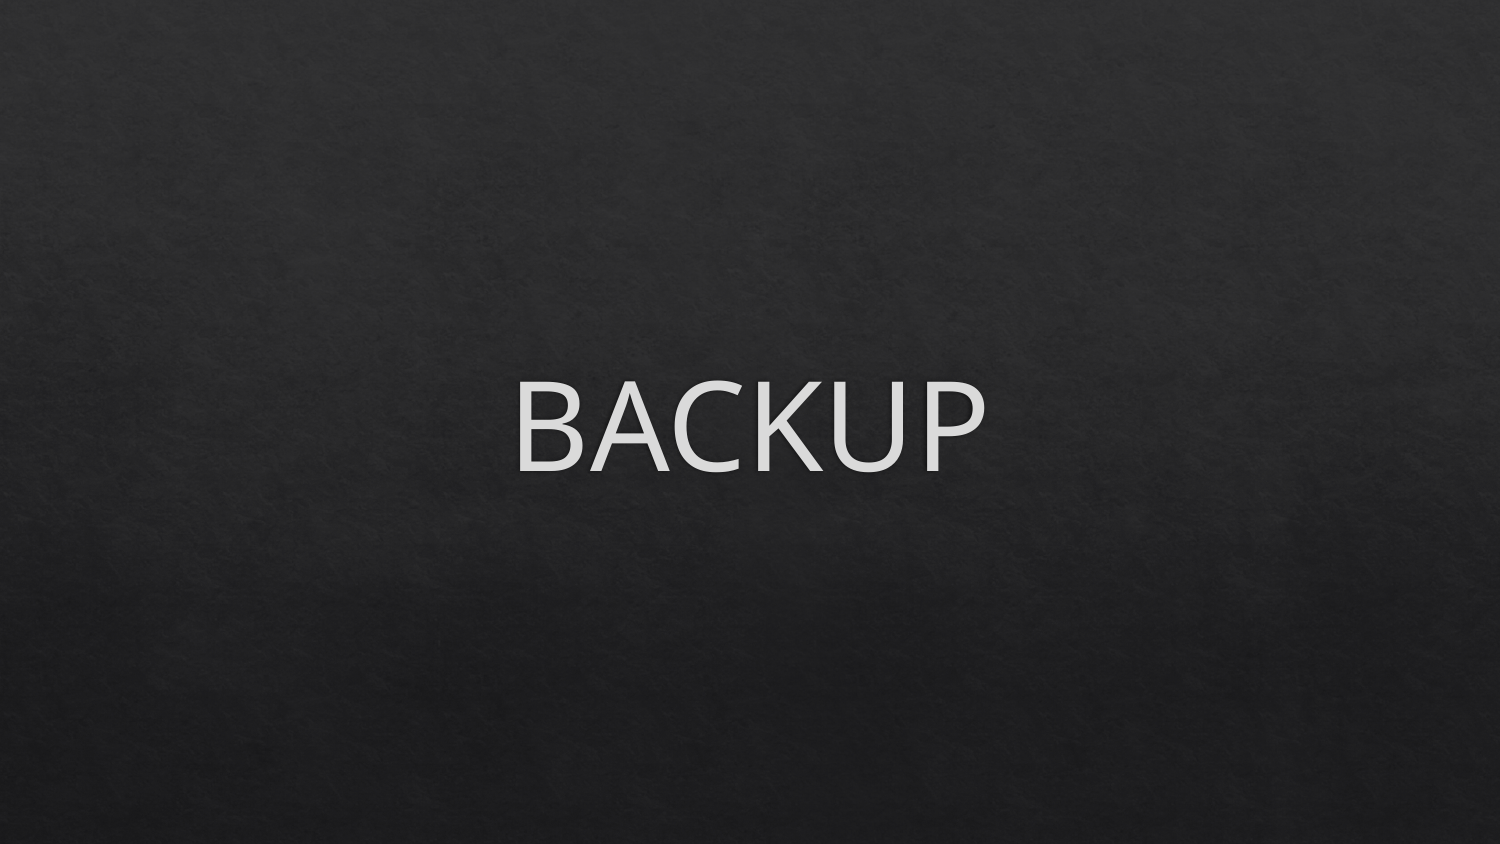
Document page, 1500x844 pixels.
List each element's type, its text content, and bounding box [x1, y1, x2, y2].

title BACKUP [320, 261, 1180, 583]
